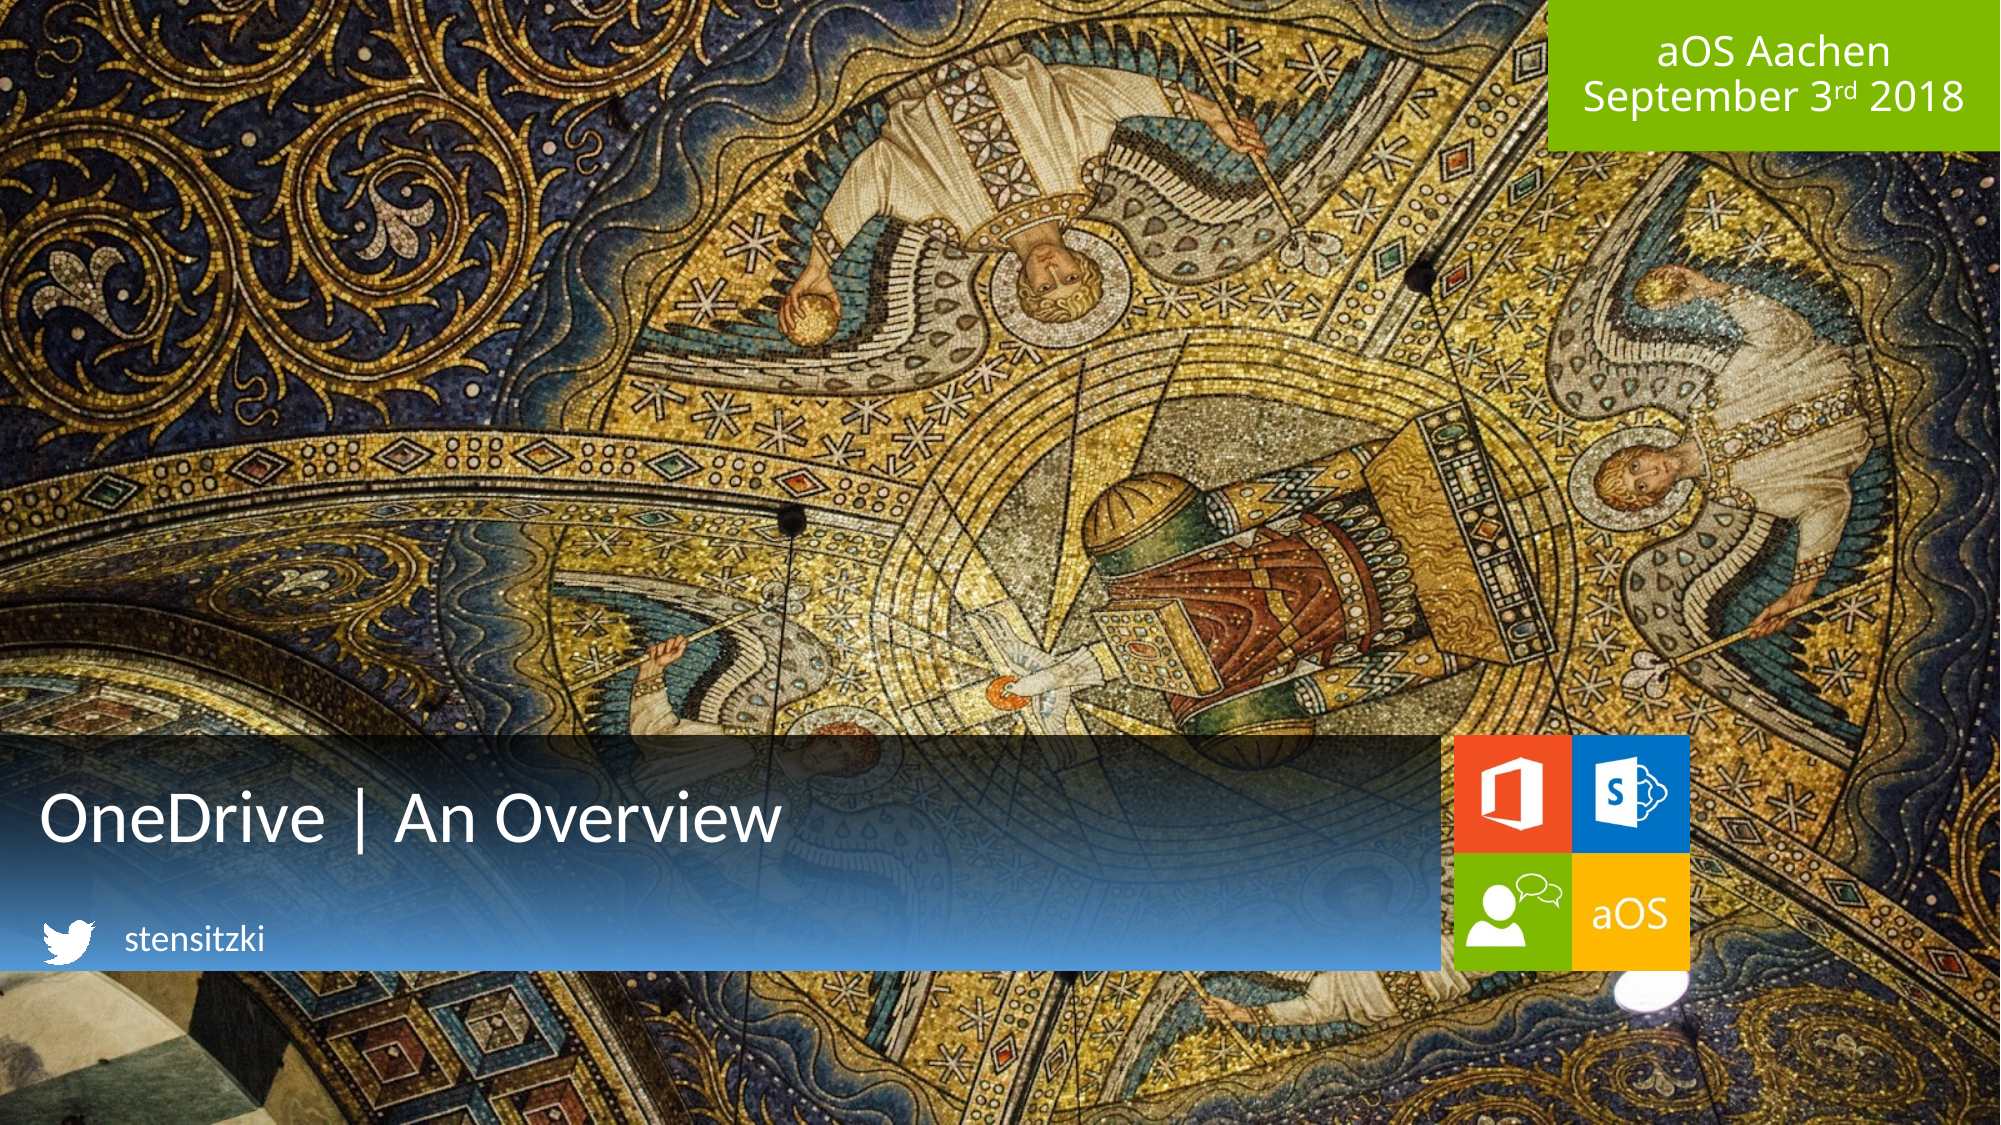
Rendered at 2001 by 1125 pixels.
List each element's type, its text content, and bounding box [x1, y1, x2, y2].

list stensitzki [109, 906, 1249, 969]
title OneDrive | An Overview [24, 735, 1427, 901]
picture [0, 0, 2000, 1125]
